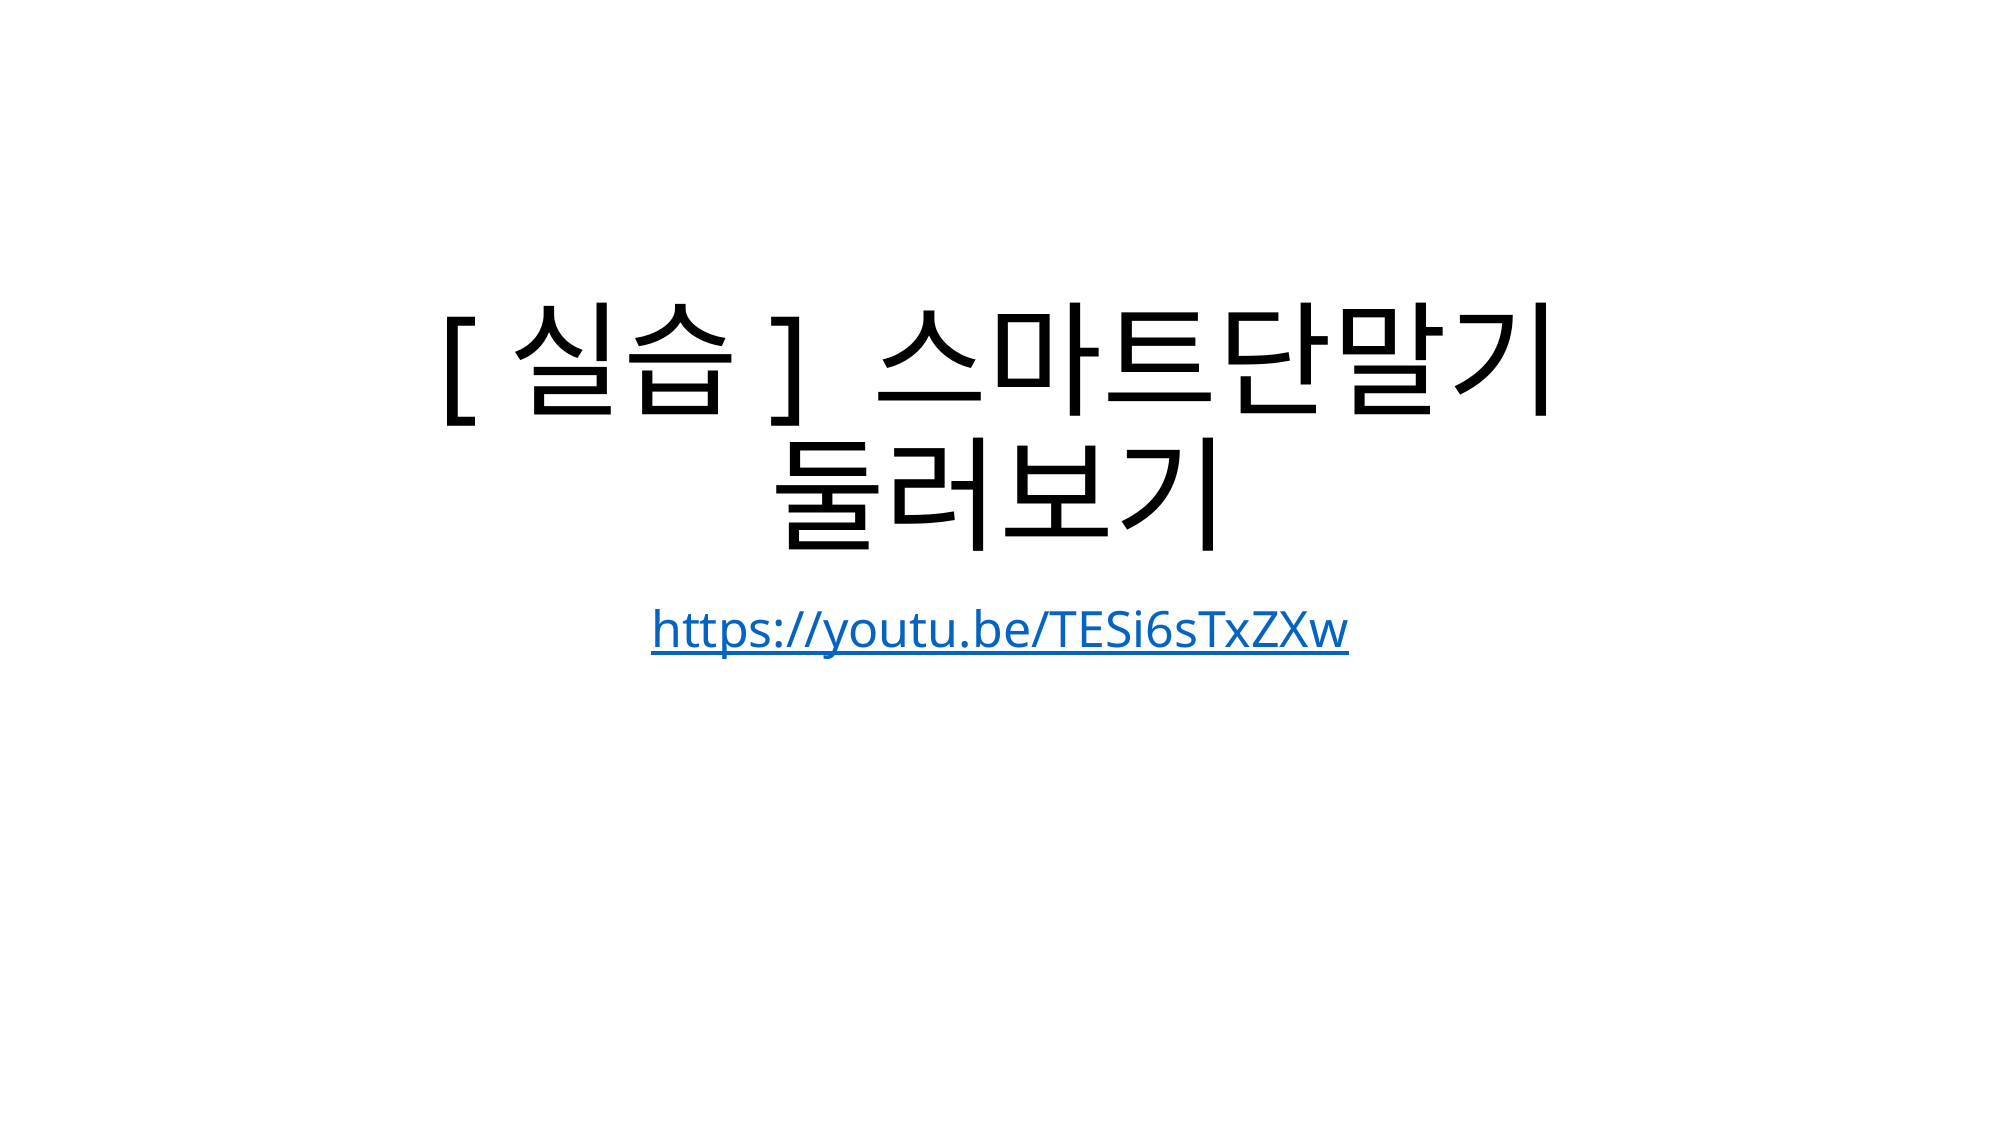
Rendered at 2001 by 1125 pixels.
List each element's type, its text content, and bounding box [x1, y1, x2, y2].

subtitle https://youtu.be/TESi6sTxZXw [249, 590, 1750, 863]
title [실습] 스마트단말기 둘러보기 [249, 184, 1750, 576]
